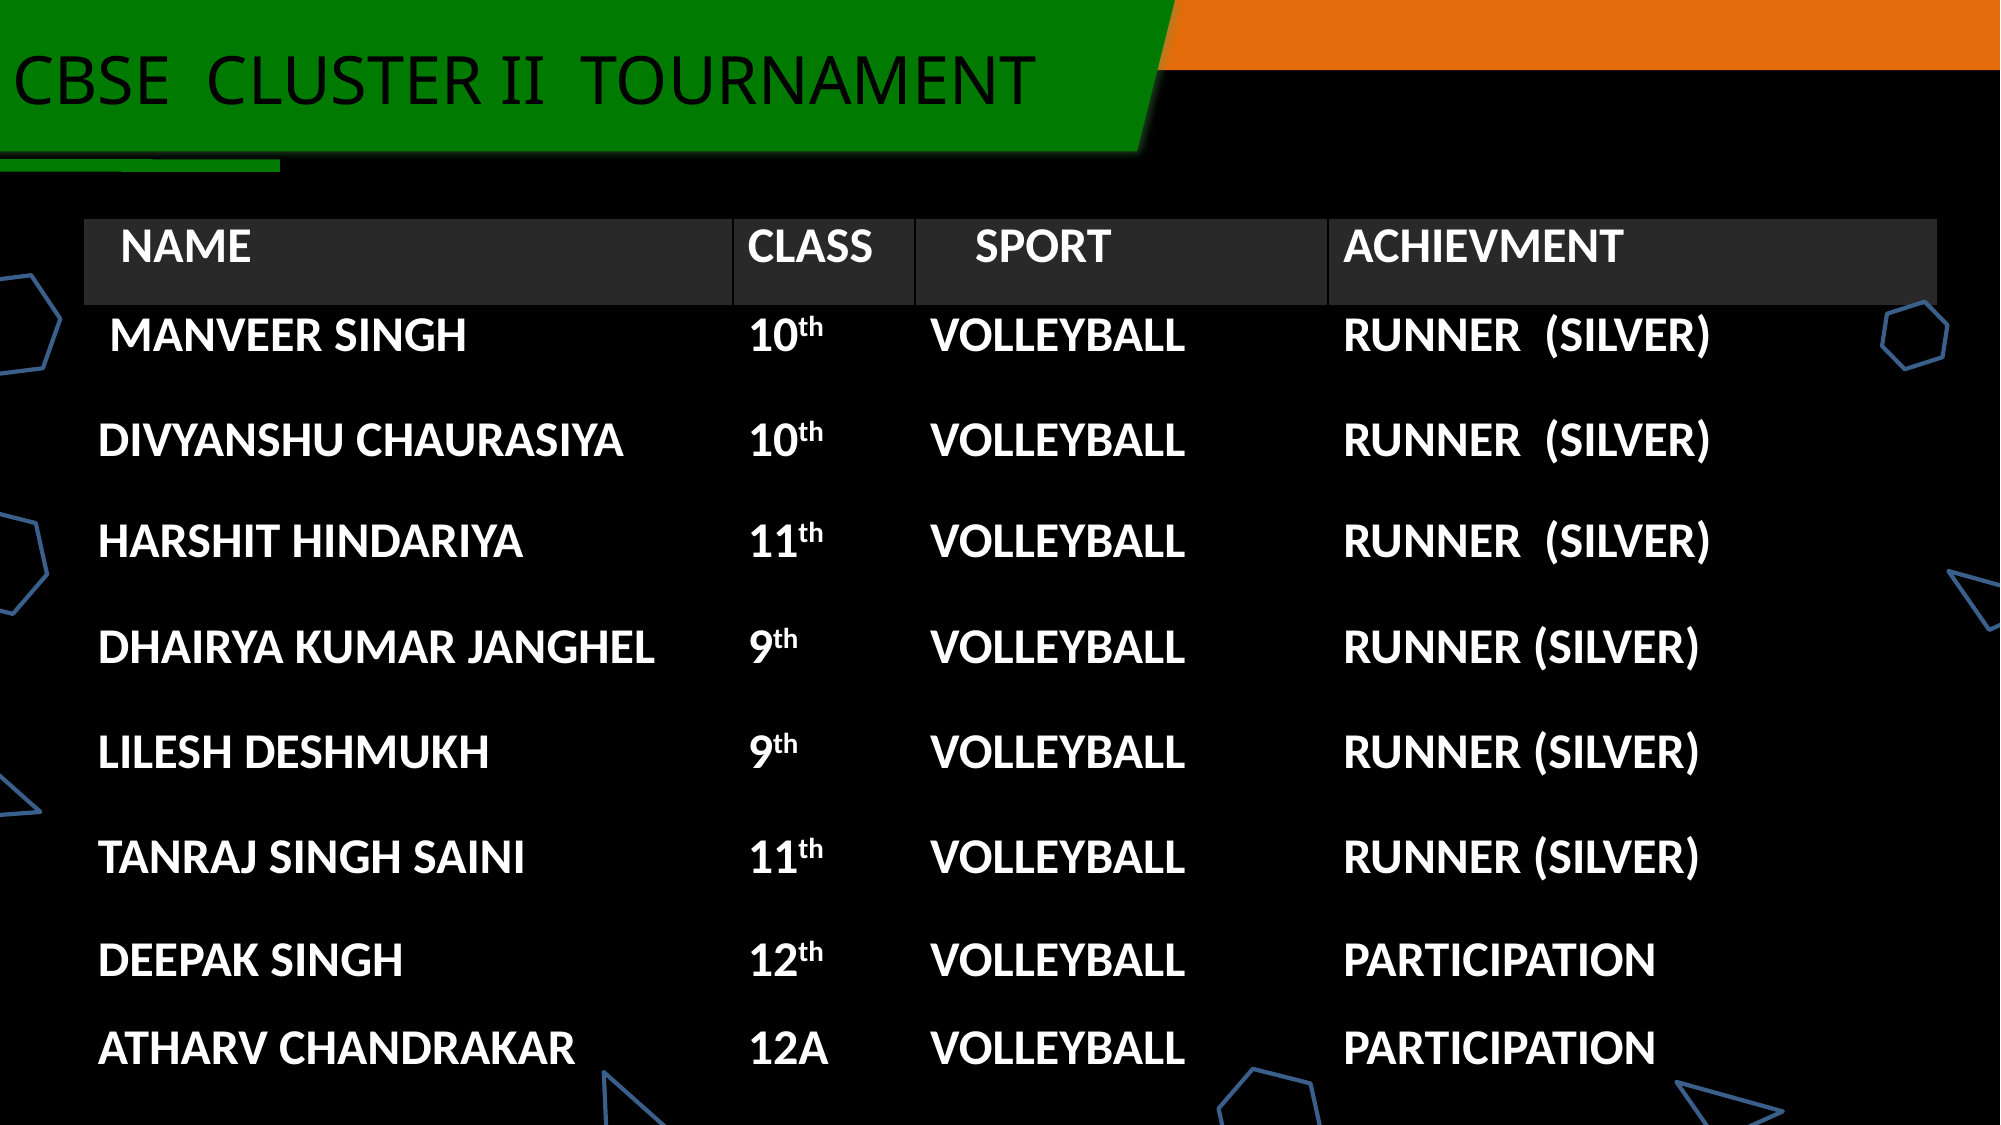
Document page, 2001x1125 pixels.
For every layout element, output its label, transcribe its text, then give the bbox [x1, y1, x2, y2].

text_box [1161, 5, 1179, 72]
table_cell 11th [734, 514, 914, 617]
table_cell VOLLEYBALL [916, 514, 1327, 617]
table_cell RUNNER (SILVER) [1329, 307, 1937, 411]
table_cell DEEPAK SINGH [84, 932, 732, 1019]
table_cell LILESH DESHMUKH [84, 724, 732, 828]
table_cell MANVEER SINGH [84, 307, 732, 411]
table_cell RUNNER (SILVER) [1329, 830, 1937, 930]
text_box [0, 511, 50, 616]
text_box [1674, 1079, 1785, 1125]
table_cell 12A [734, 1021, 914, 1107]
table_cell ATHARV CHANDRAKAR [84, 1021, 732, 1107]
table_cell VOLLEYBALL [916, 307, 1327, 411]
table_cell PARTICIPATION [1329, 932, 1937, 1019]
table_cell 9th [734, 724, 914, 828]
table_header CLASS [734, 219, 914, 305]
text_box [1216, 1066, 1322, 1125]
table_cell RUNNER (SILVER) [1329, 619, 1937, 723]
table_cell VOLLEYBALL [916, 412, 1327, 512]
text_box [1879, 299, 1950, 372]
text_box [1169, 0, 2000, 72]
text_box [0, 0, 1177, 154]
table_cell RUNNER (SILVER) [1329, 514, 1937, 617]
table_header SPORT [916, 219, 1327, 305]
table_header NAME [84, 219, 732, 305]
table_cell VOLLEYBALL [916, 724, 1327, 828]
text_box [0, 773, 43, 818]
text_box CBSE CLUSTER II TOURNAMENT [0, 30, 1089, 126]
table_cell 12th [734, 932, 914, 1019]
table_cell DIVYANSHU CHAURASIYA [84, 412, 732, 512]
table_header ACHIEVMENT [1329, 219, 1937, 305]
table_cell 10th [734, 307, 914, 411]
table_cell RUNNER (SILVER) [1329, 412, 1937, 512]
text_box [601, 1070, 667, 1125]
table_cell 10th [734, 412, 914, 512]
table_cell VOLLEYBALL [916, 830, 1327, 930]
text_box [0, 273, 63, 376]
table_cell PARTICIPATION [1329, 1021, 1937, 1107]
table_cell VOLLEYBALL [916, 1021, 1327, 1107]
table_cell 11th [734, 830, 914, 930]
table_cell HARSHIT HINDARIYA [84, 514, 732, 617]
table_cell 9th [734, 619, 914, 723]
table_cell TANRAJ SINGH SAINI [84, 830, 732, 930]
table_cell RUNNER (SILVER) [1329, 724, 1937, 828]
table_cell VOLLEYBALL [916, 619, 1327, 723]
text_box [1946, 568, 2000, 632]
table_cell DHAIRYA KUMAR JANGHEL [84, 619, 732, 723]
table_cell VOLLEYBALL [916, 932, 1327, 1019]
